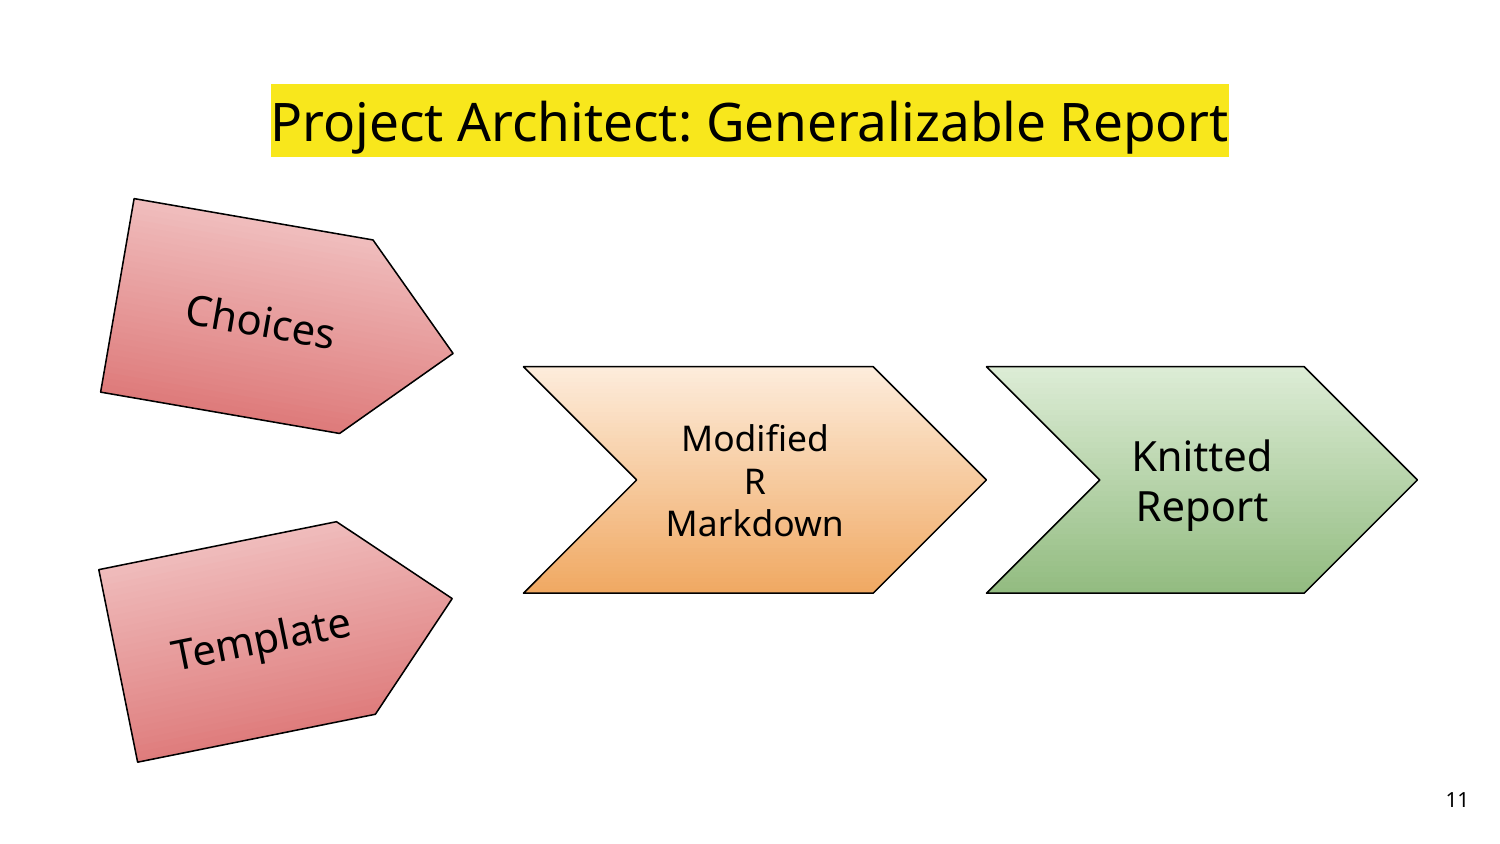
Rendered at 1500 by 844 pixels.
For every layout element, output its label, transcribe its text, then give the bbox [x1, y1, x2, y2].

slide_number ‹#› [1394, 769, 1484, 834]
text_box Modified R Markdown [523, 366, 987, 594]
text_box Knitted Report [986, 366, 1418, 594]
text_box Choices [100, 198, 454, 434]
text_box Template [98, 521, 453, 763]
title Project Architect: Generalizable Report [51, 72, 1449, 167]
